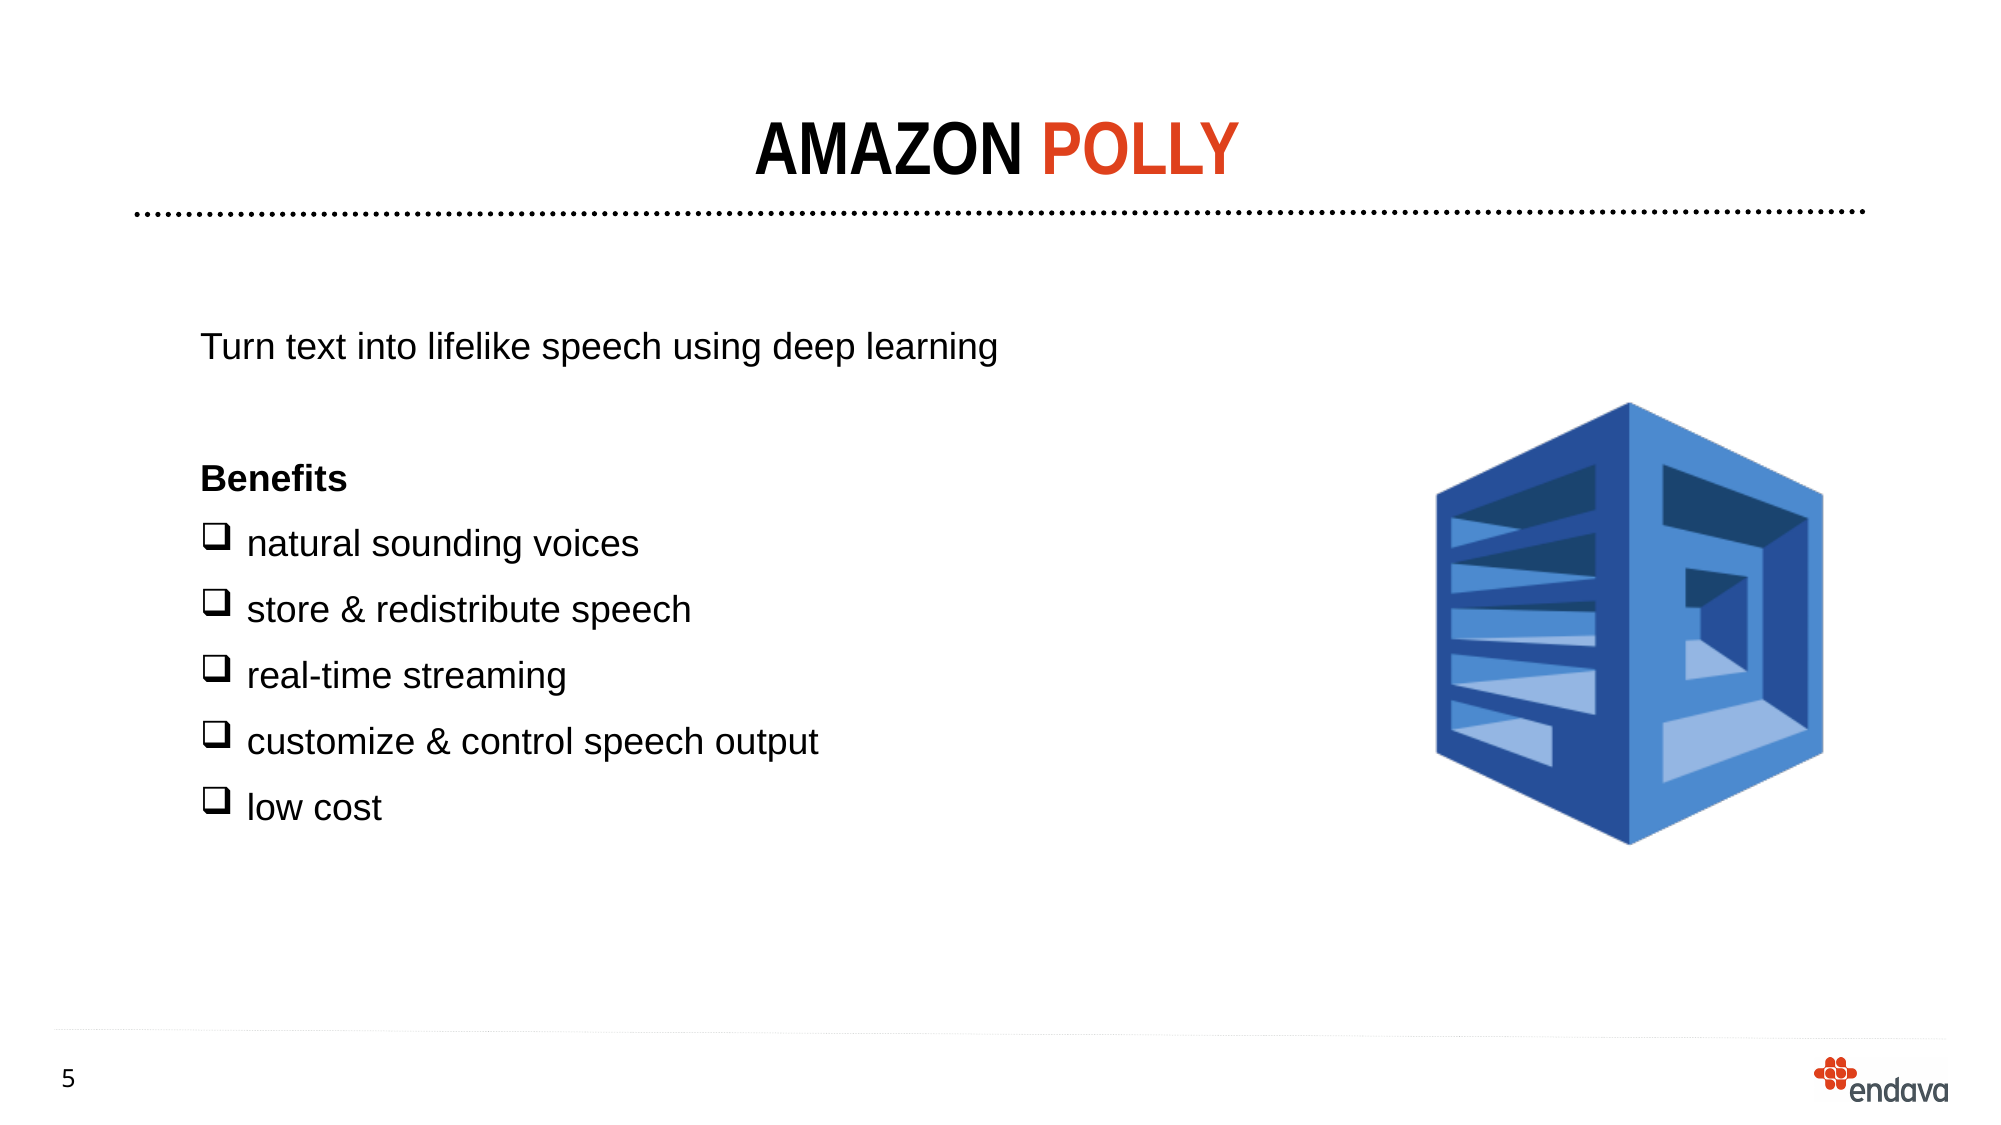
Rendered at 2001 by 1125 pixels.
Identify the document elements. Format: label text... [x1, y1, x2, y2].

picture [1394, 389, 1864, 859]
list Turn text into lifelike speech using deep learning Benefits natural sounding voices store & redistribute speech real-time streaming customize & control speech output low cost [199, 248, 1725, 1022]
picture [1814, 1057, 1948, 1102]
title Amazon polly [198, 26, 1812, 195]
